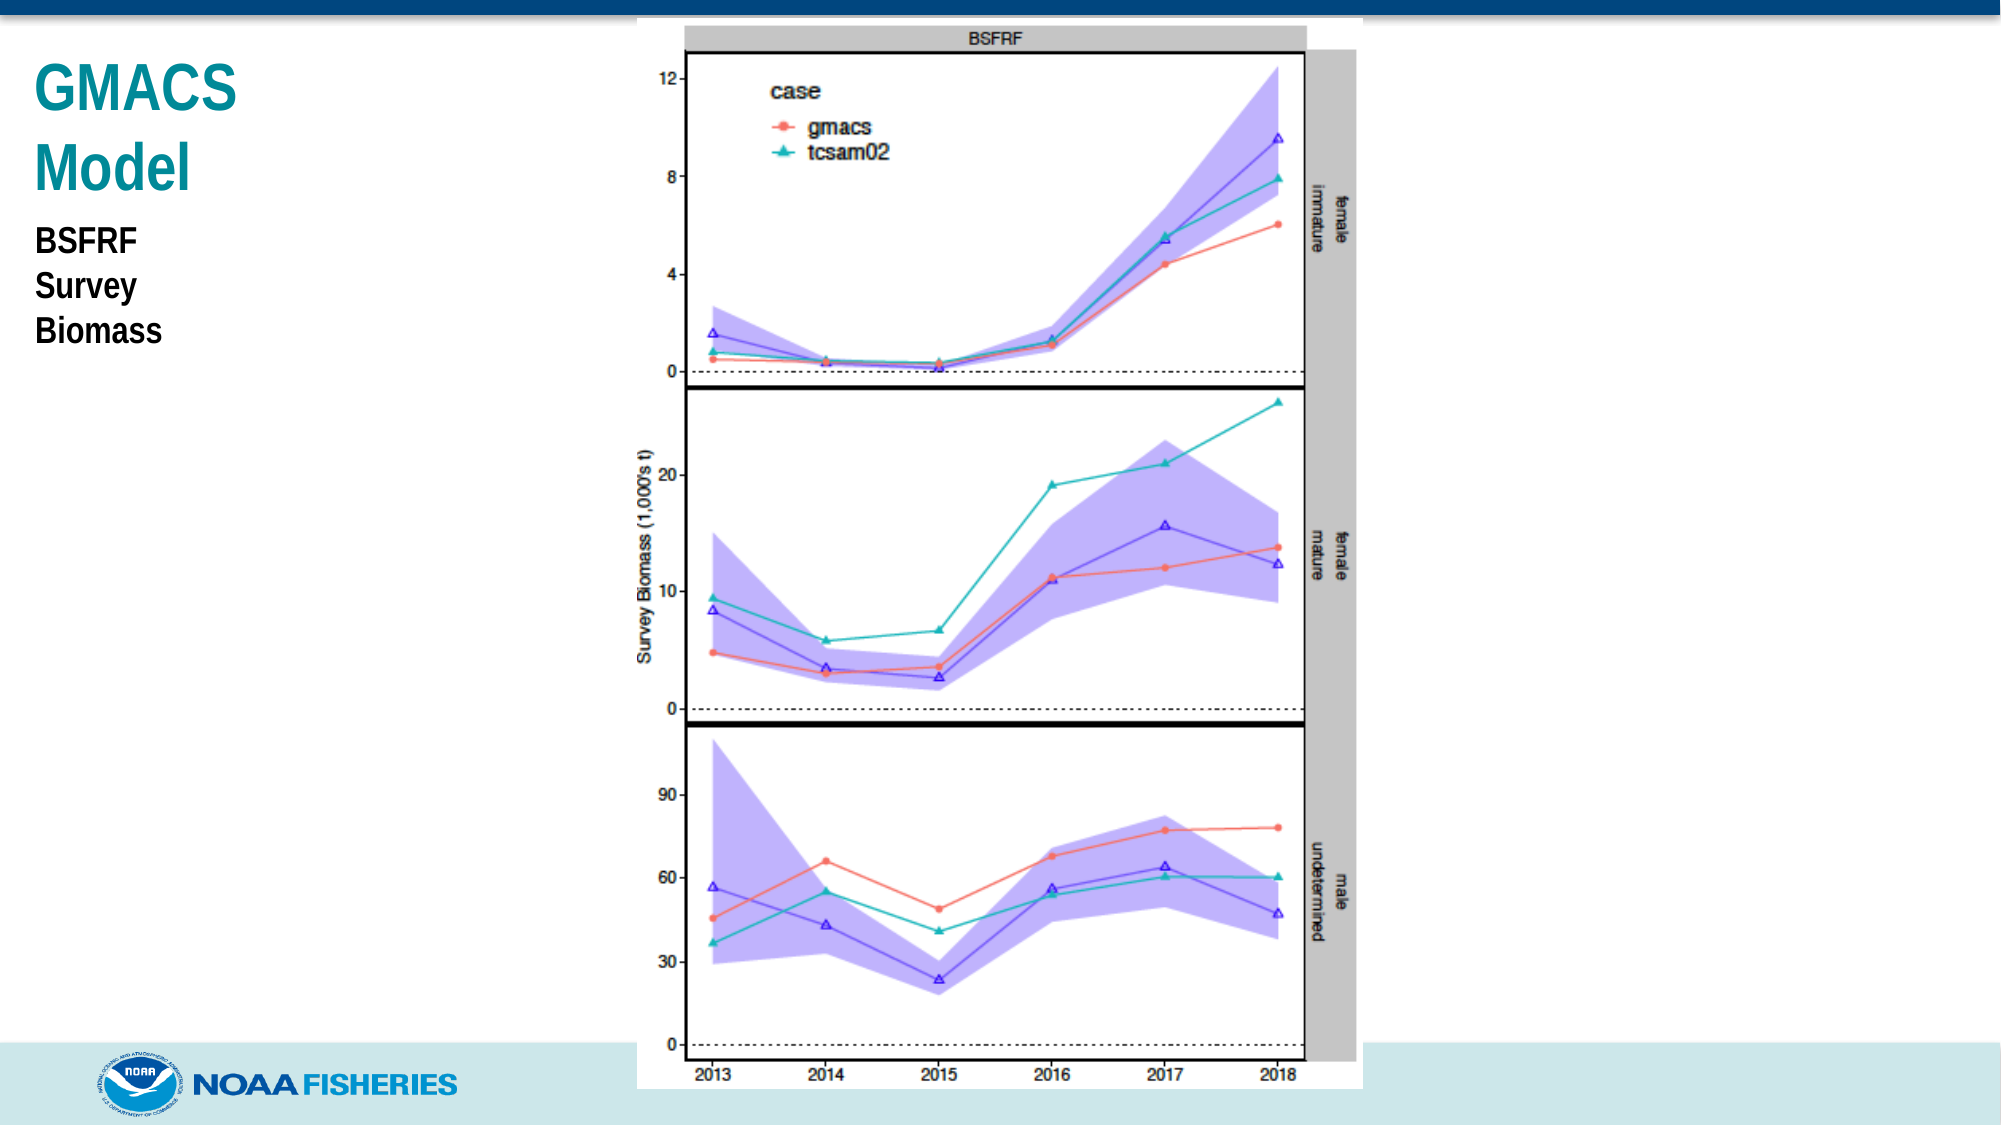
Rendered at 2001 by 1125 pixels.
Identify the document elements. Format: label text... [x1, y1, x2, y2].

picture [637, 18, 1363, 1089]
picture [97, 1052, 457, 1117]
text_box BSFRF Survey Biomass [20, 209, 178, 359]
picture [446, 1078, 457, 1085]
title GMACS Model [19, 36, 513, 123]
